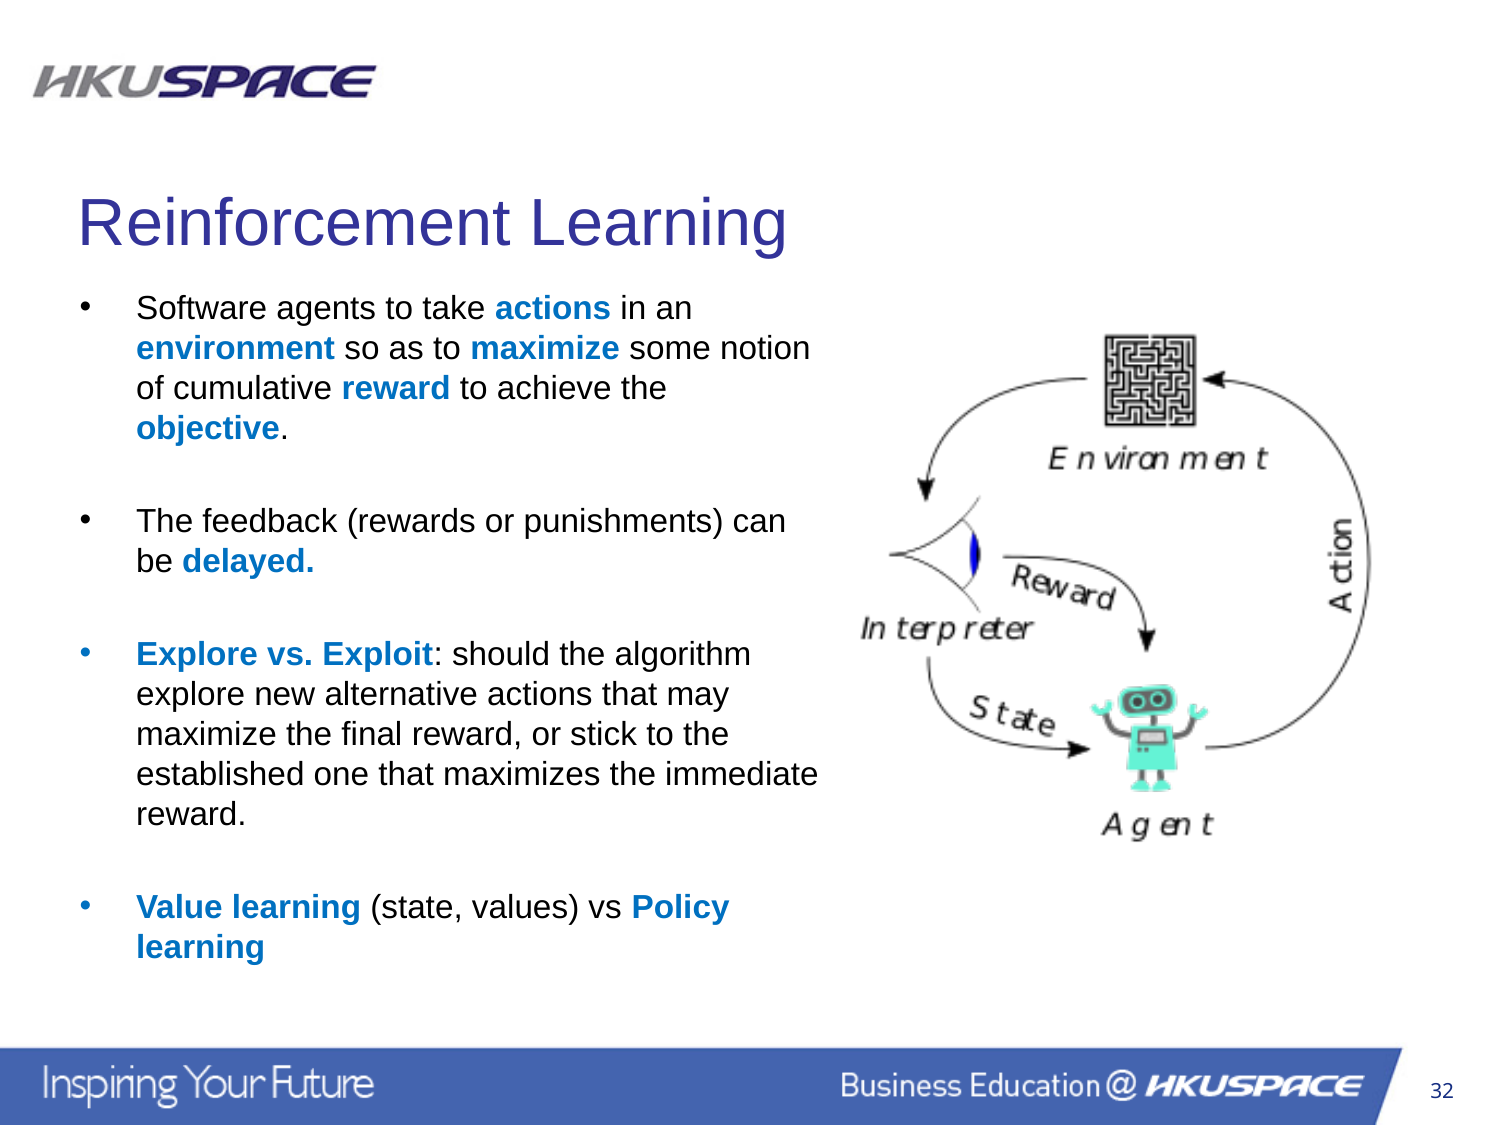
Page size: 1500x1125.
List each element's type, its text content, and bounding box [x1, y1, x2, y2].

text_box Software agents to take actions in an environment so as to maximize some notion of cumulative reward to achieve the objective. The feedback (rewards or punishments) can be delayed. Explore vs. Exploit: should the algorithm explore new alternative actions that may maximize the final reward, or stick to the established one that maximizes the immediate reward. Value learning (state, values) vs Policy learning [64, 278, 845, 1047]
title Reinforcement Learning [62, 101, 1388, 266]
slide_number 32 [1415, 1070, 1499, 1125]
picture [0, 0, 1500, 1125]
